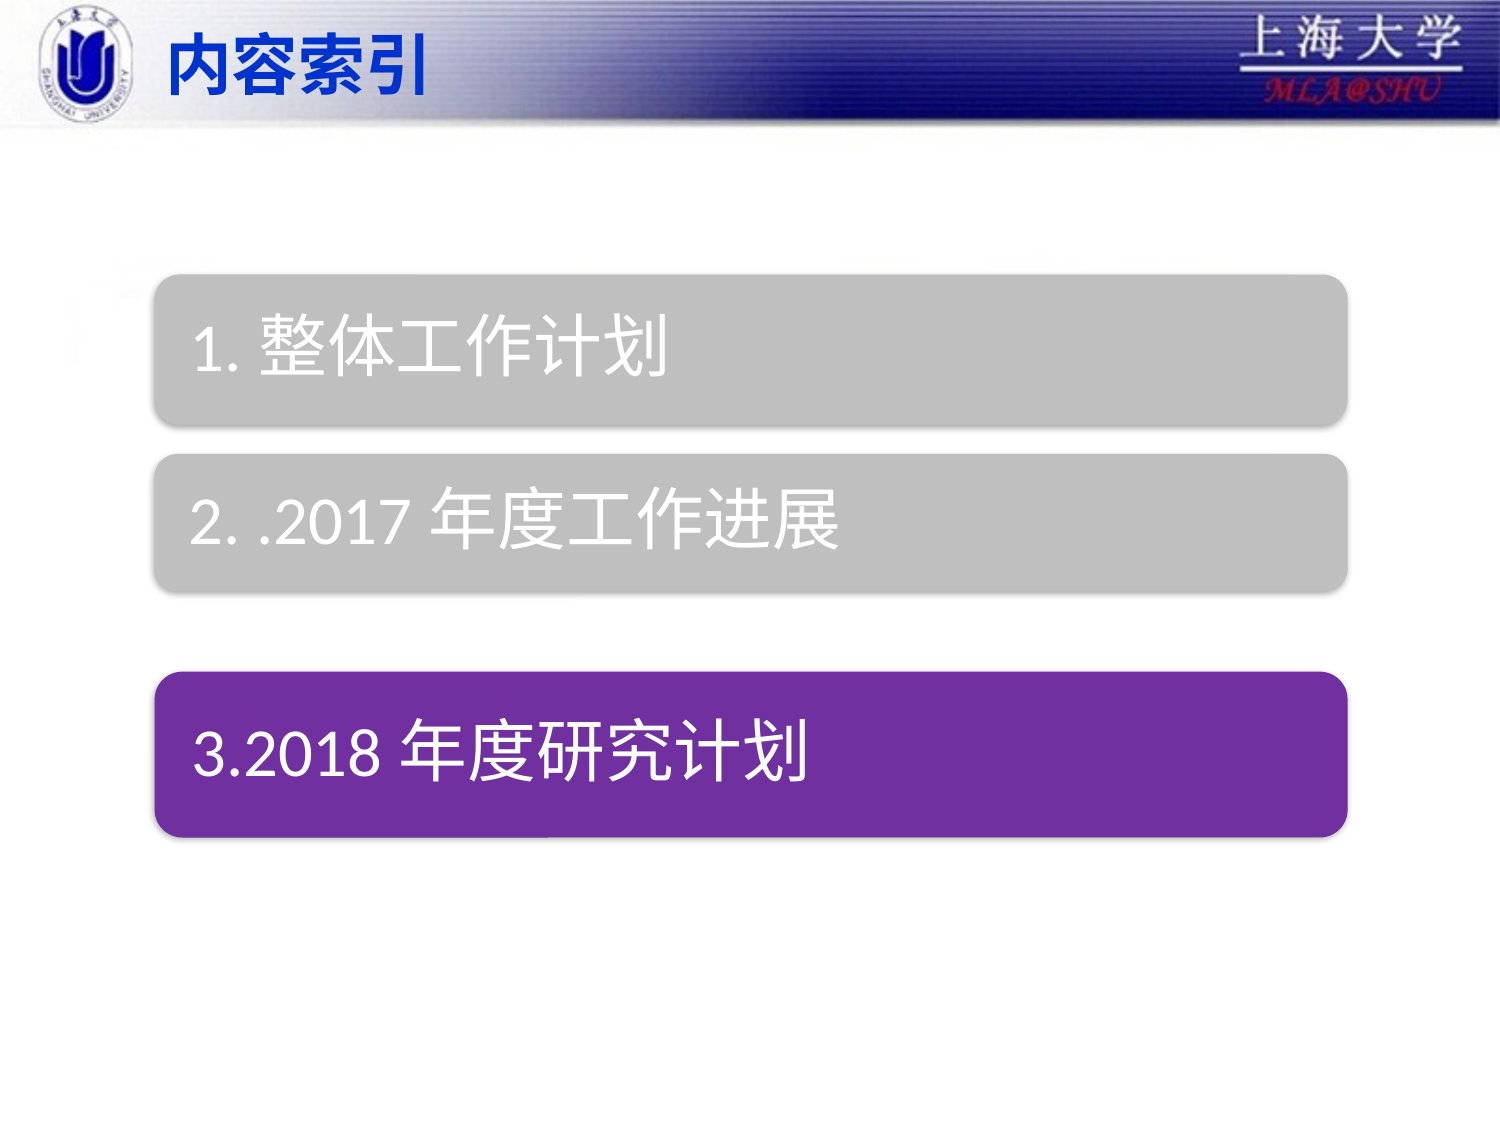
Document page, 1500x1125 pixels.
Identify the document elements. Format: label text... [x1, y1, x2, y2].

picture [0, 0, 1500, 1125]
title 内容索引 [150, 0, 1500, 129]
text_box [154, 172, 1348, 1036]
